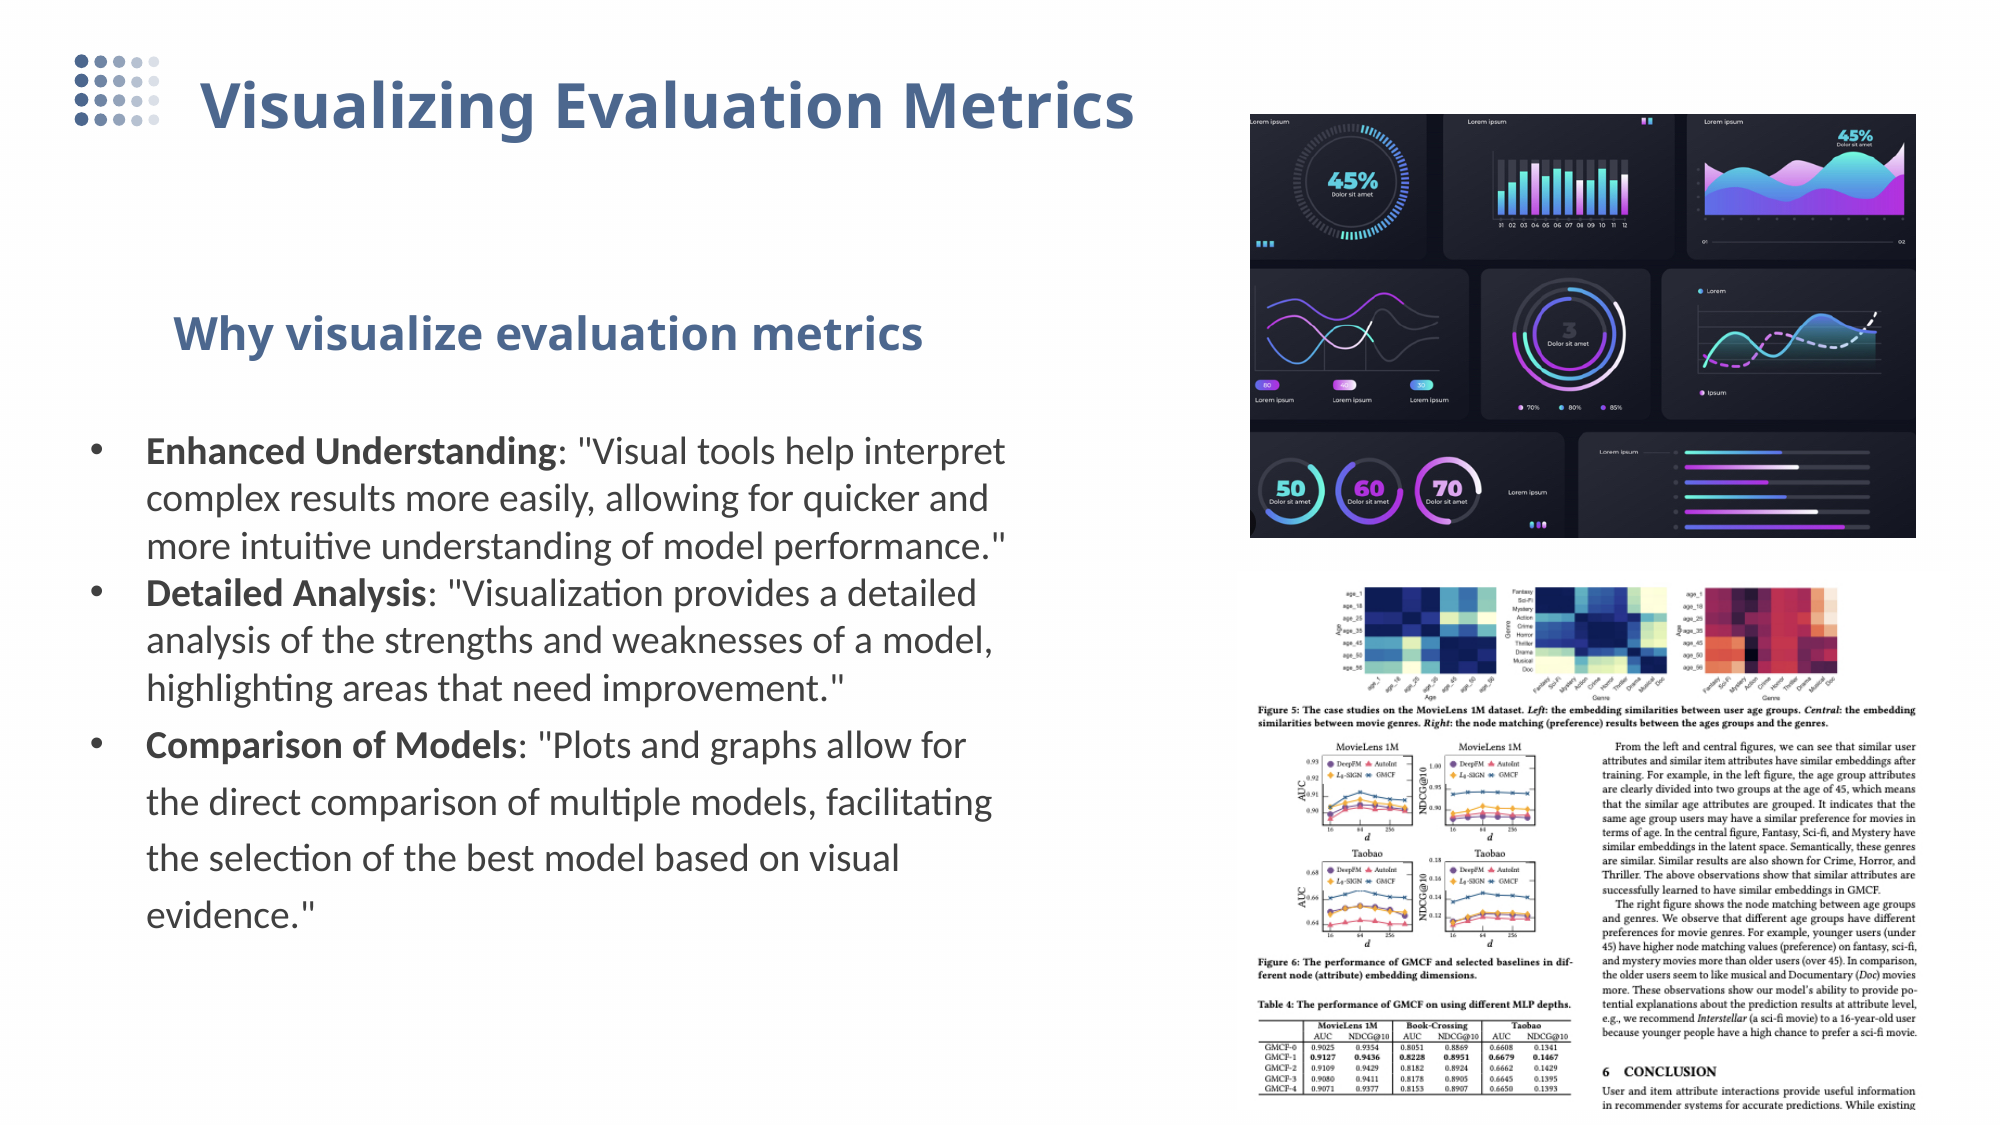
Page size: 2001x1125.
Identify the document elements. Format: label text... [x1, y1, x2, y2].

text_box Why visualize evaluation metrics Enhanced Understanding: "Visual tools help interpret complex results more easily, allowing for quicker and more intuitive understanding of model performance." Detailed Analysis: "Visualization provides a detailed analysis of the strengths and weaknesses of a model, highlighting areas that need improvement." Comparison of Models: "Plots and graphs allow for the direct comparison of multiple models, facilitating the selection of the best model based on visual evidence." [74, 256, 1023, 1034]
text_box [74, 15, 1821, 152]
picture [0, 0, 2001, 1125]
